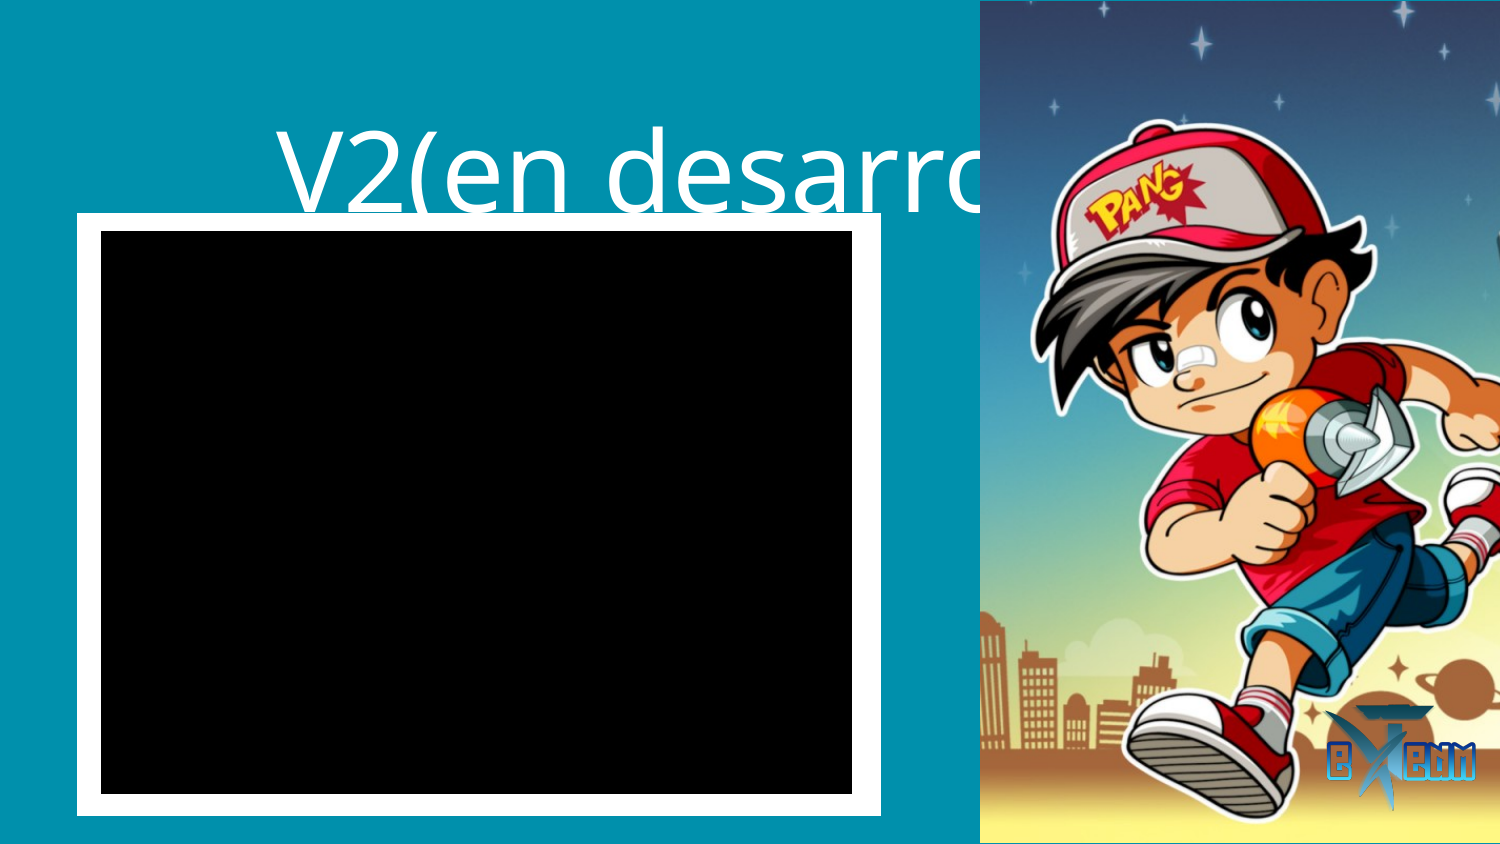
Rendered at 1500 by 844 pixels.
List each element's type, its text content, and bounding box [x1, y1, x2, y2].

title V2(en desarrollo) [36, 69, 975, 266]
picture [980, 1, 1500, 843]
picture [101, 231, 853, 795]
text_box [76, 266, 882, 818]
